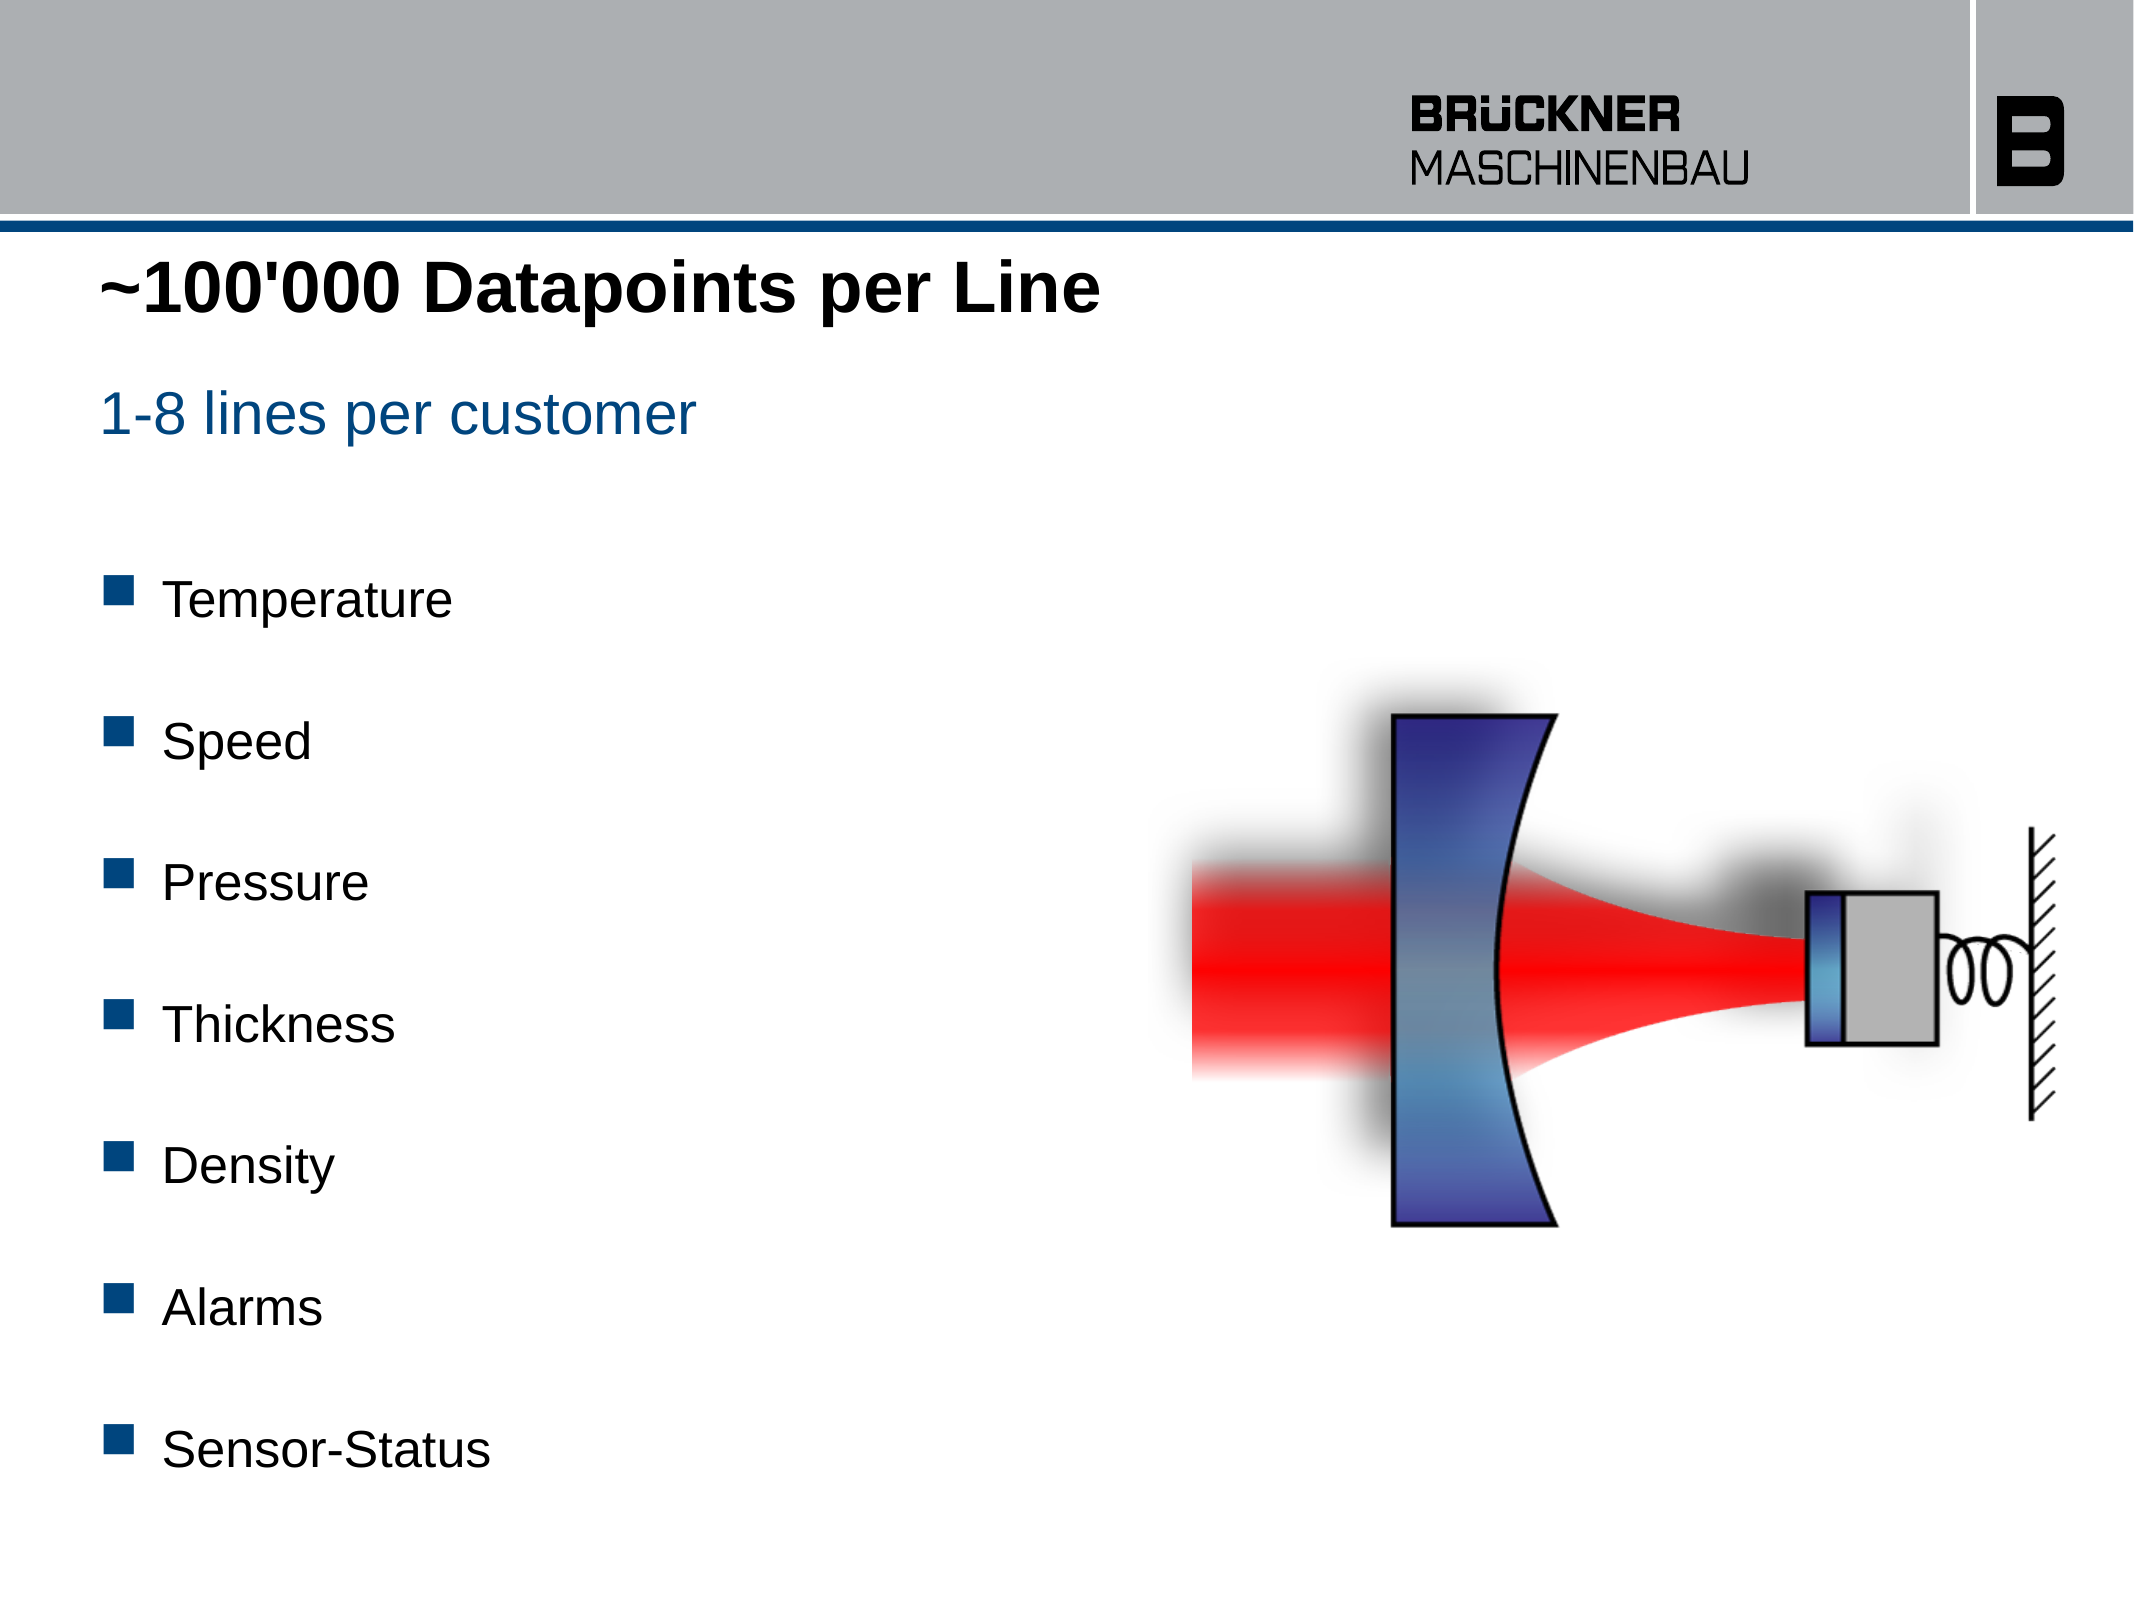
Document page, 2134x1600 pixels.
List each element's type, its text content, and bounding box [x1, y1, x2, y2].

picture [1192, 646, 2134, 1272]
list Temperature Speed Pressure Thickness Density Alarms Sensor-Status [75, 553, 1386, 1491]
list 1-8 lines per customer [75, 374, 2058, 492]
title ~100'000 Datapoints per Line [75, 228, 2058, 374]
